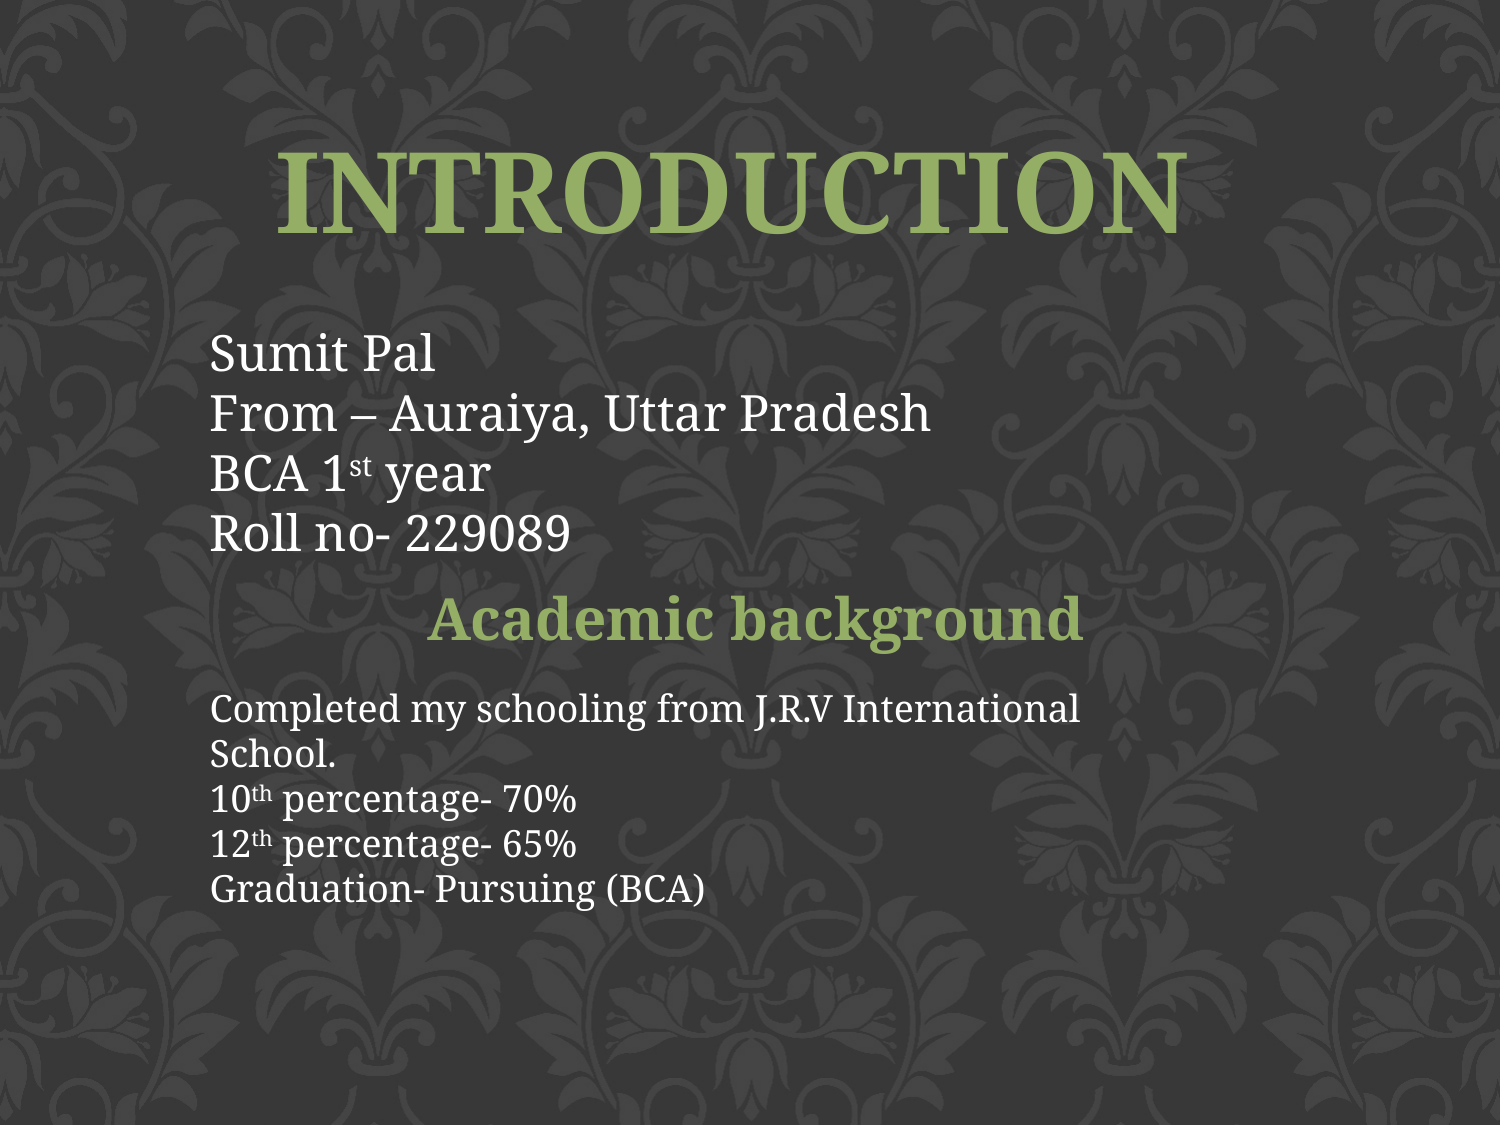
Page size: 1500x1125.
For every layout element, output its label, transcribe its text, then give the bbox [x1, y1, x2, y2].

text_box Sumit Pal From – Auraiya, Uttar Pradesh BCA 1st year Roll no- 229089 [194, 314, 998, 630]
text_box Completed my schooling from J.R.V International School. 10th percentage- 70% 12th percentage- 65% Graduation- Pursuing (BCA) [194, 678, 1199, 918]
text_box INTRODUCTION [260, 113, 1205, 264]
text_box Academic background [412, 574, 1100, 660]
